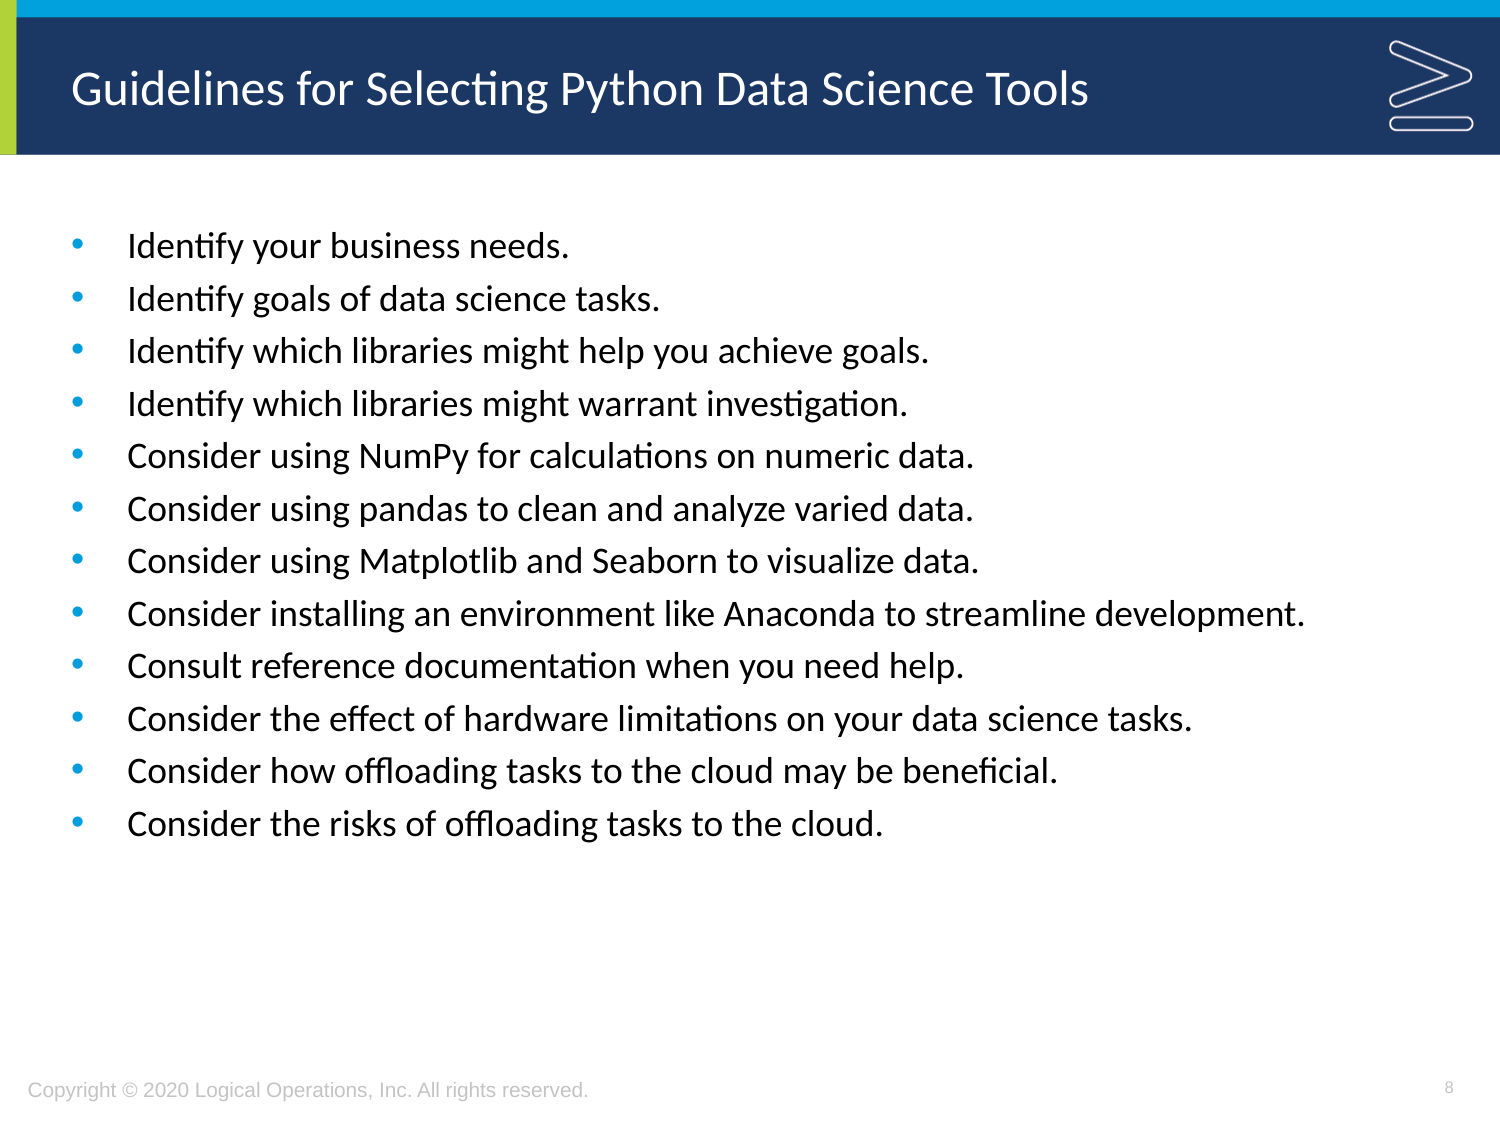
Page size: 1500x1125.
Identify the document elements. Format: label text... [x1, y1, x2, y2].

list Identify your business needs. Identify goals of data science tasks. Identify which libraries might help you achieve goals. Identify which libraries might warrant investigation. Consider using NumPy for calculations on numeric data. Consider using pandas to clean and analyze varied data. Consider using Matplotlib and Seaborn to visualize data. Consider installing an environment like Anaconda to streamline development. Consult reference documentation when you need help. Consider the effect of hardware limitations on your data science tasks. Consider how offloading tasks to the cloud may be beneficial. Consider the risks of offloading tasks to the cloud. [56, 213, 1444, 1021]
title Guidelines for Selecting Python Data Science Tools [56, 16, 1350, 155]
picture [1350, 18, 1500, 155]
picture [0, 0, 56, 155]
slide_number 8 [1118, 1057, 1469, 1118]
